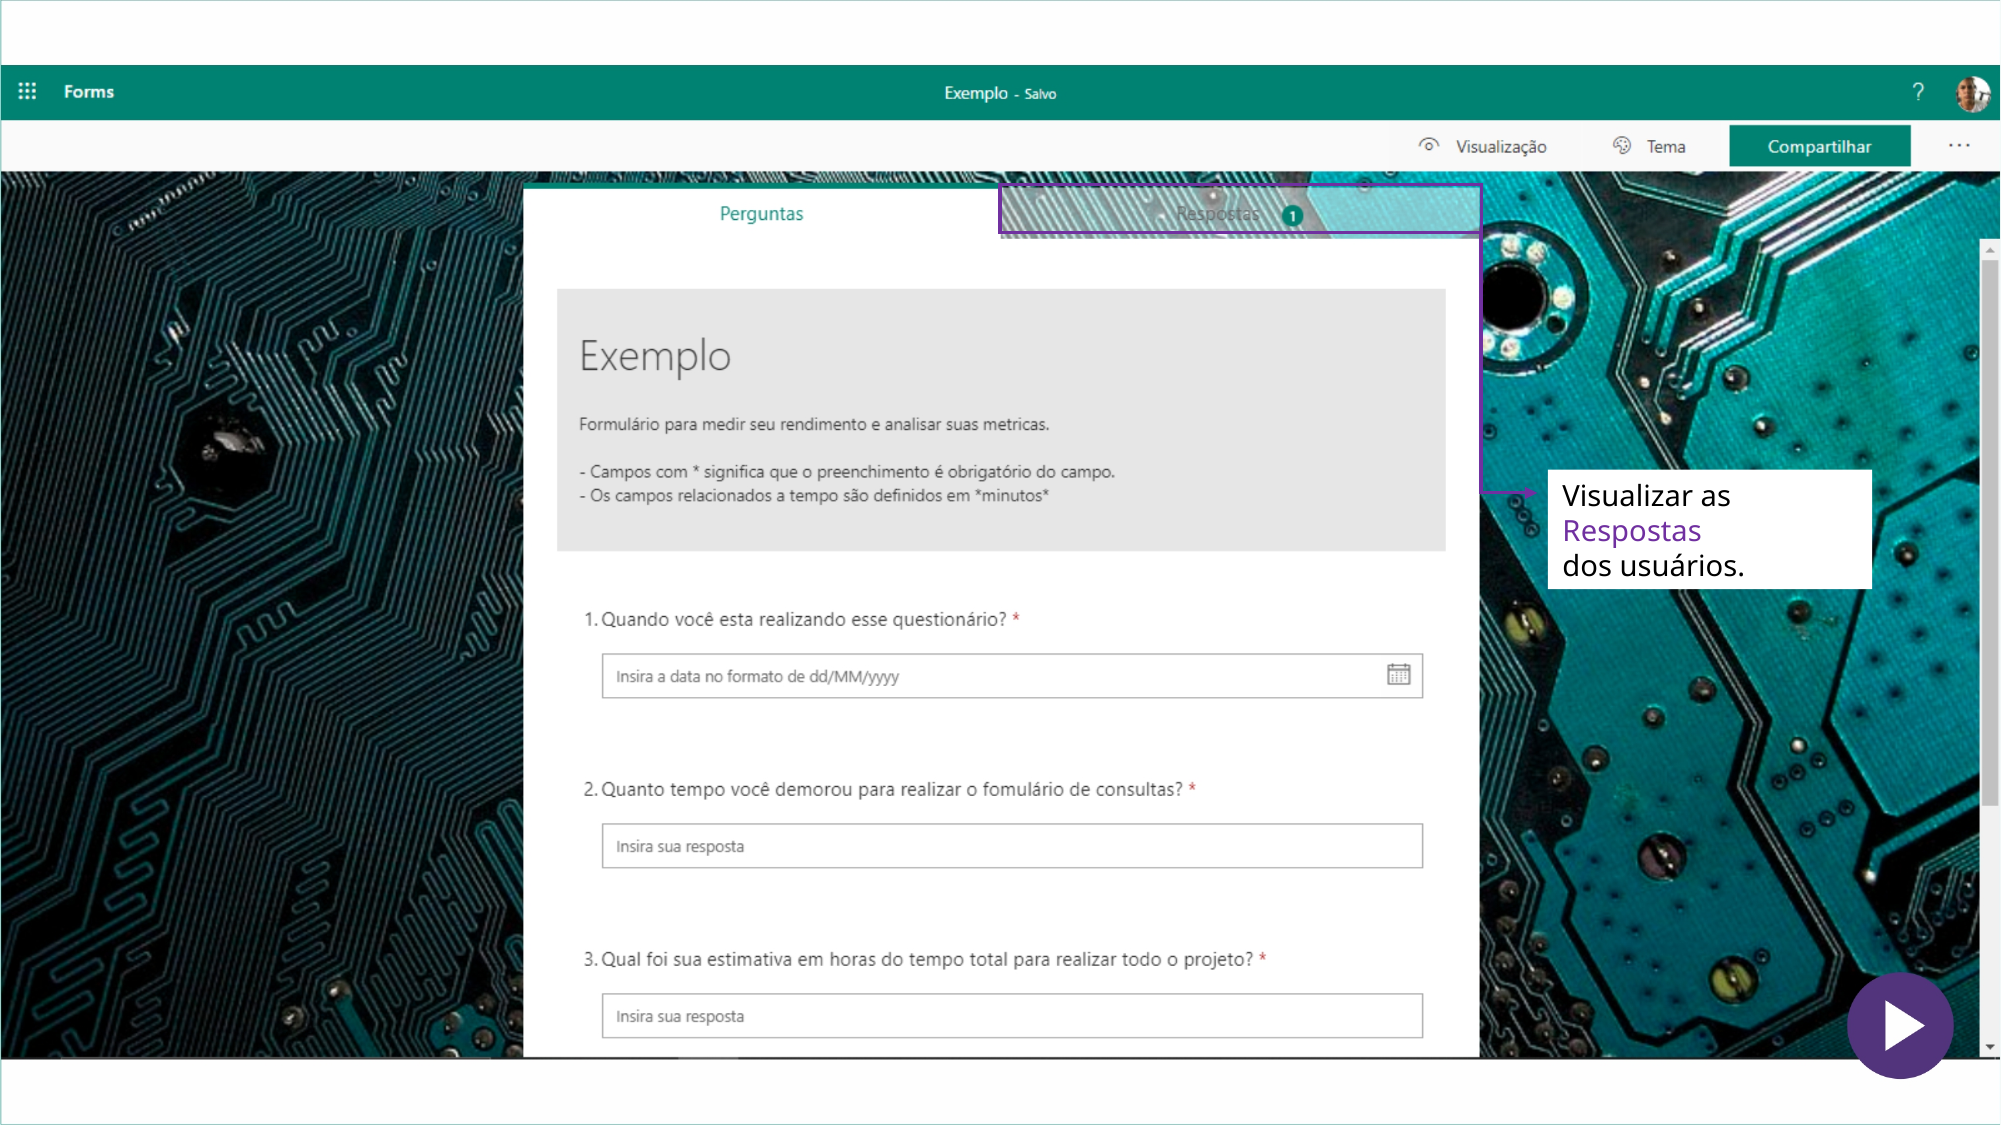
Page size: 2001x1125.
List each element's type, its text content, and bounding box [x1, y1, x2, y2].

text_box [1379, 335, 1639, 392]
text_box [999, 183, 1482, 234]
picture [0, 0, 2001, 1125]
text_box Visualizar as Respostas dos usuários. [1547, 469, 1873, 590]
